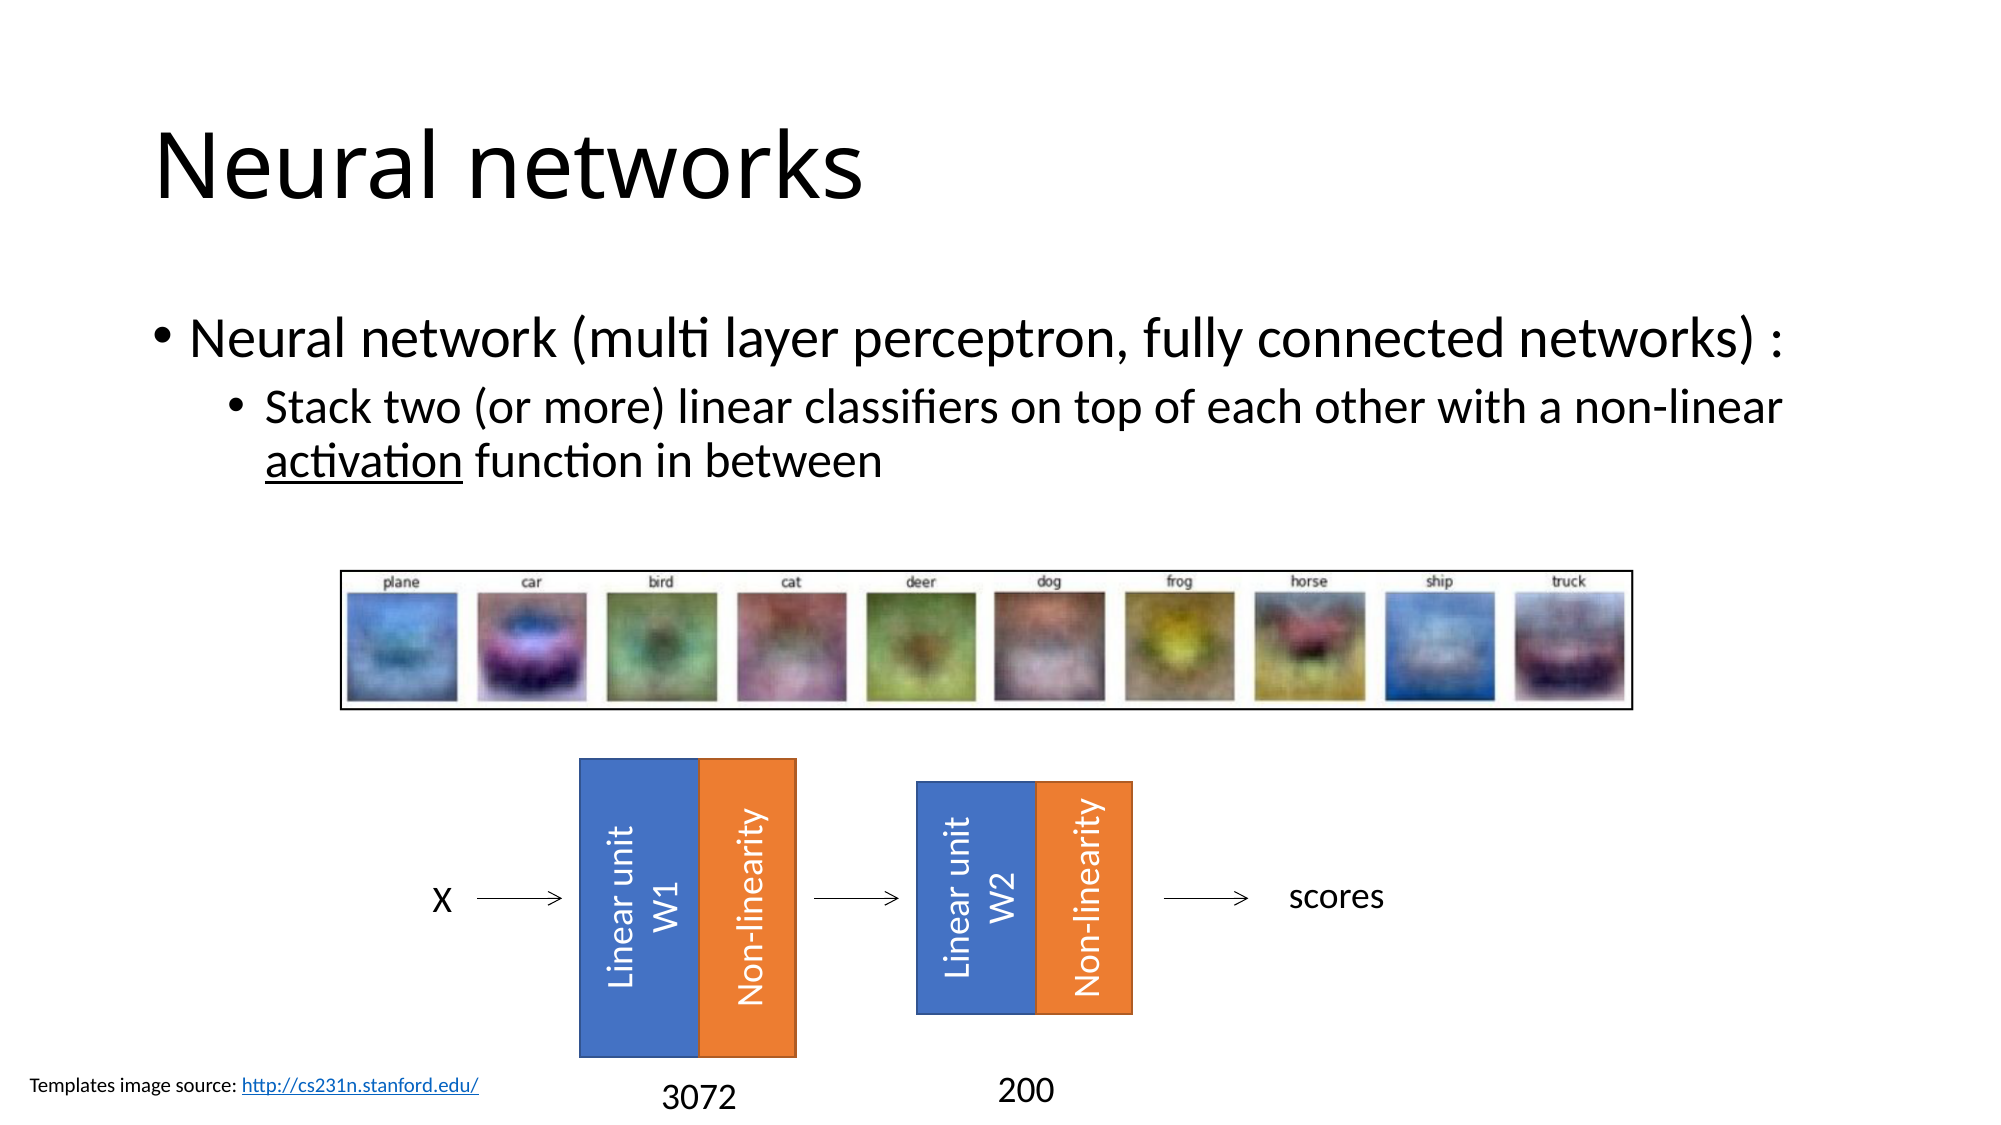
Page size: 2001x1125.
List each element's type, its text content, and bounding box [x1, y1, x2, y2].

text_box 200 [982, 1057, 1070, 1117]
picture [317, 550, 1675, 726]
text_box scores [1273, 863, 1400, 924]
text_box X [417, 868, 468, 928]
text_box 3072 [646, 1064, 752, 1125]
text_box Templates image source: http://cs231n.stanford.edu/ [14, 1064, 499, 1125]
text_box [917, 782, 1133, 1015]
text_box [580, 758, 796, 1057]
list Neural network (multi layer perceptron, fully connected networks) : Stack two (or more) linear classifiers on top of each other with a non-linear activation function in between [137, 299, 1863, 1014]
title Neural networks [137, 59, 1863, 278]
